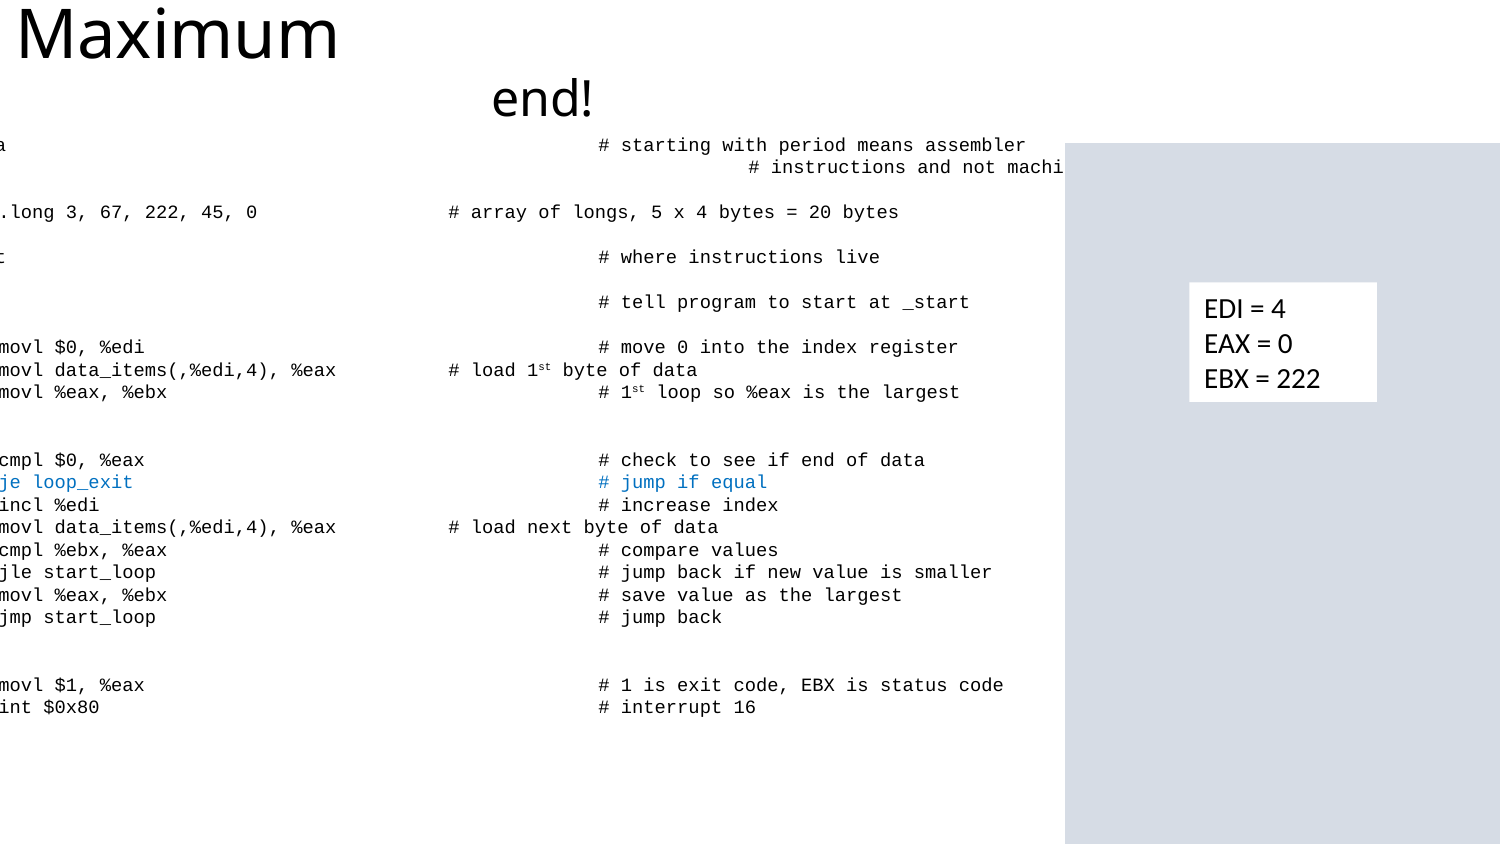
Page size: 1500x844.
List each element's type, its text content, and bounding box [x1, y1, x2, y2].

text_box Maximum end! [0, 0, 1500, 145]
text_box [1065, 143, 1500, 844]
text_box .section .data # starting with period means assembler # instructions and not machine code data_items: .long 3, 67, 222, 45, 0 # array of longs, 5 x 4 bytes = 20 bytes .section .text # where instructions live .globl _start # tell program to start at _start _start: movl $0, %edi # move 0 into the index register movl data_items(,%edi,4), %eax # load 1st byte of data movl %eax, %ebx # 1st loop so %eax is the largest start_loop: cmpl $0, %eax # check to see if end of data je loop_exit # jump if equal incl %edi # increase index movl data_items(,%edi,4), %eax # load next byte of data cmpl %ebx, %eax # compare values jle start_loop # jump back if new value is smaller movl %eax, %ebx # save value as the largest jmp start_loop # jump back loop_exit: movl $1, %eax # 1 is exit code, EBX is status code int $0x80 # interrupt 16 [0, 145, 1065, 725]
text_box EDI = 4 EAX = 0 EBX = 222 [1189, 282, 1377, 402]
